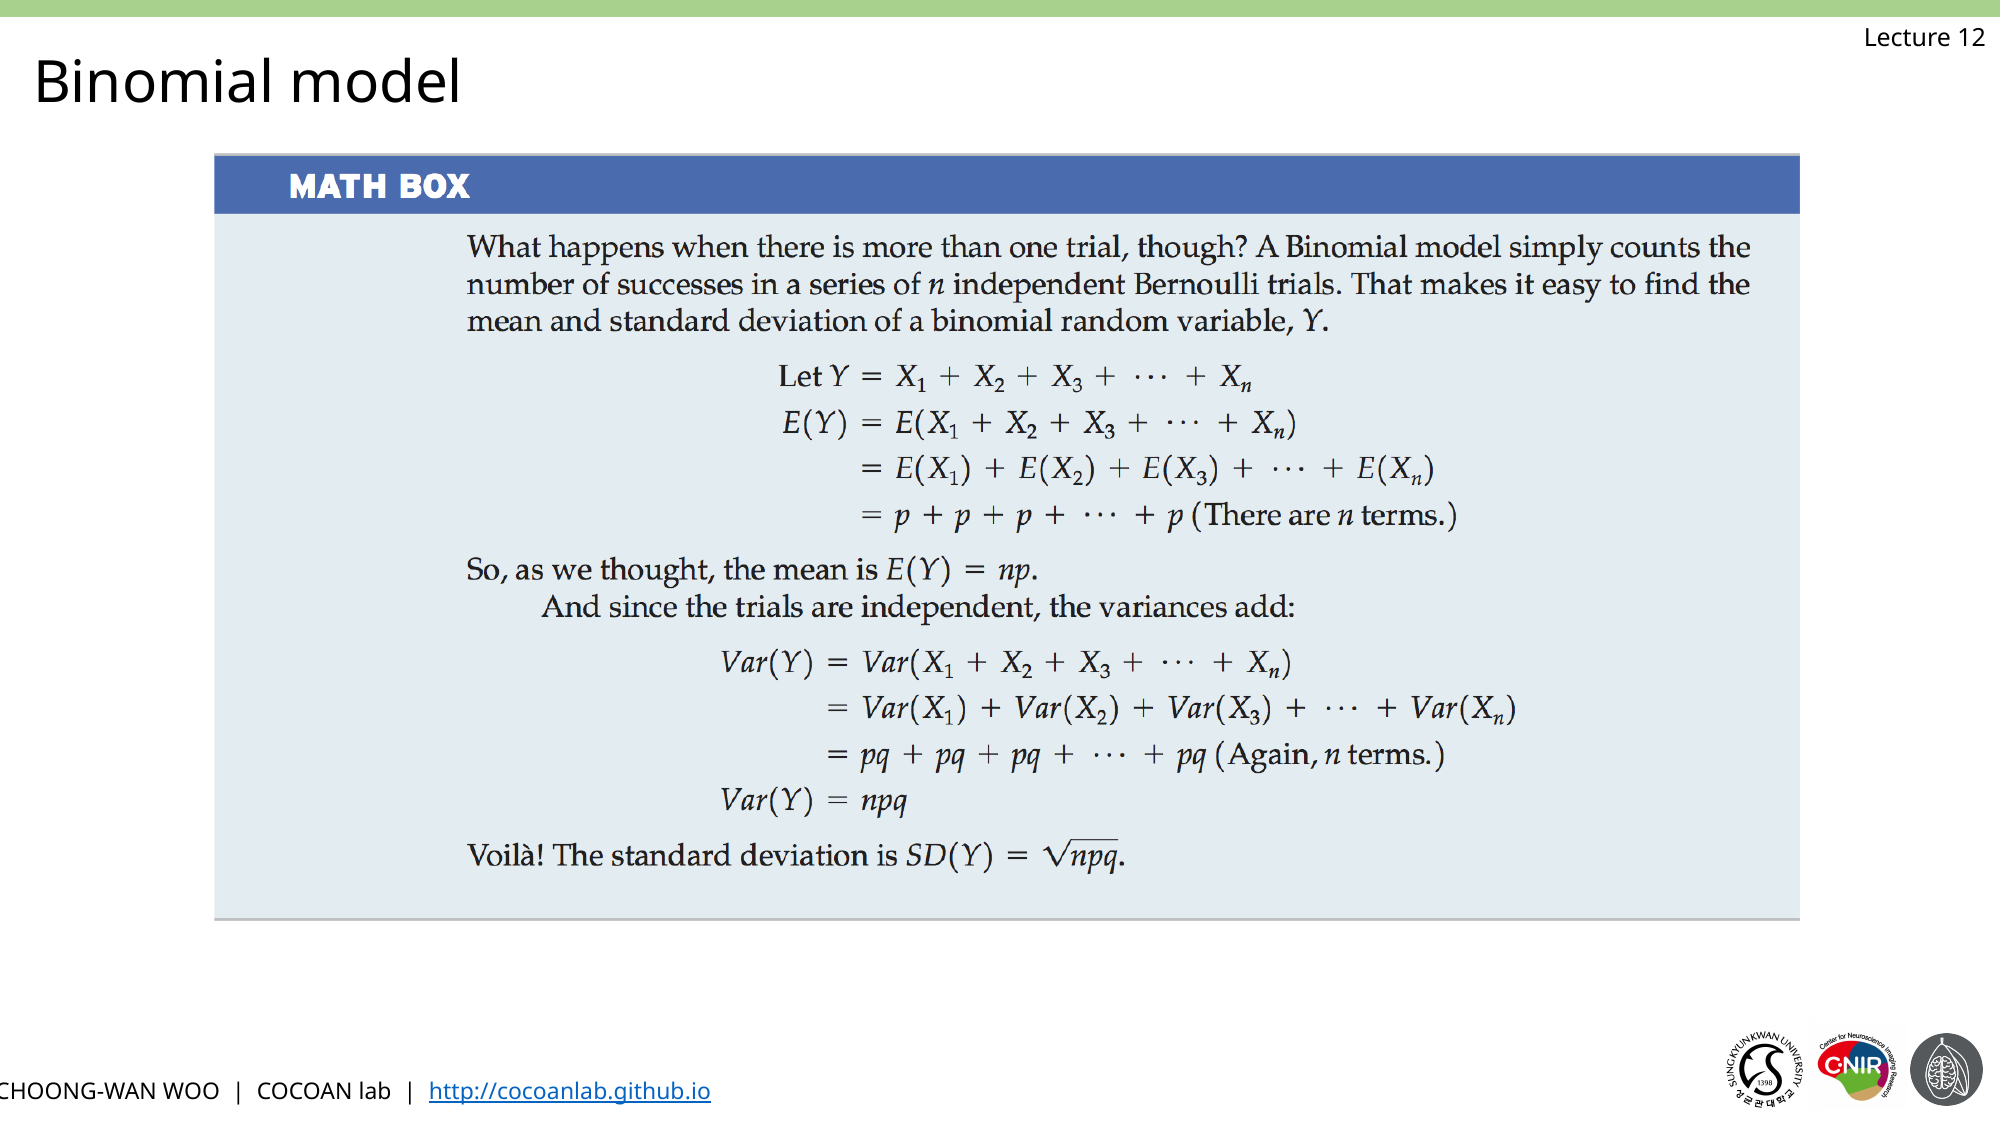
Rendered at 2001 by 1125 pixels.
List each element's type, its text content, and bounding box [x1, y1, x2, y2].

text_box [0, 0, 2000, 18]
text_box Binomial model [18, 36, 478, 122]
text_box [1709, 1014, 1983, 1125]
text_box Lecture 12 [1623, 13, 2000, 59]
picture [199, 141, 1812, 933]
text_box CHOONG-WAN WOO | COCOAN lab | http://cocoanlab.github.io [0, 1069, 727, 1116]
